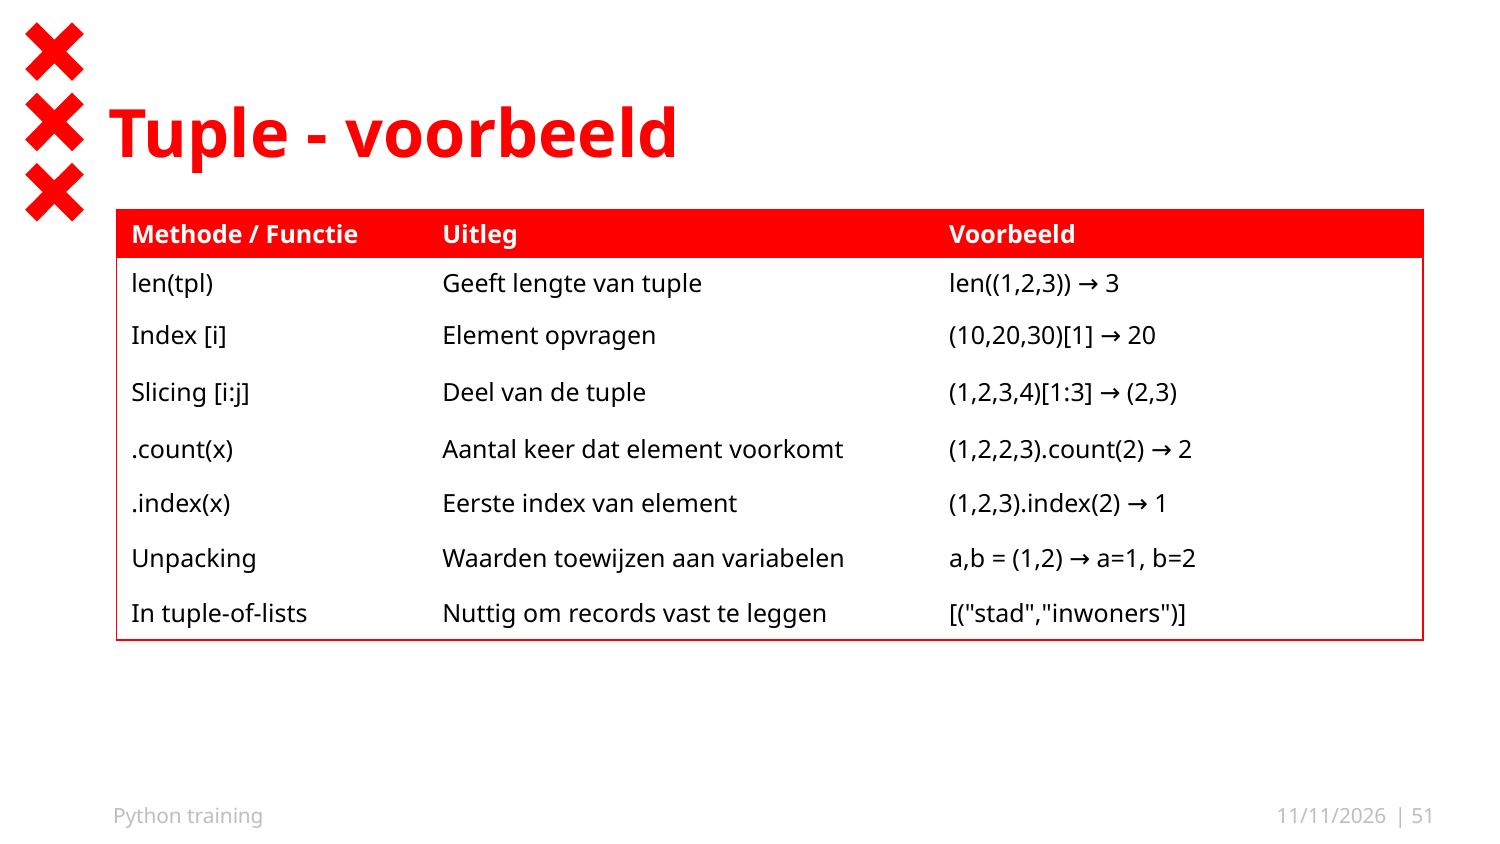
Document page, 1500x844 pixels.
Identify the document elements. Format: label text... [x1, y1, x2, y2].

table_cell (1,2,2,3).count(2) → 2 [934, 421, 1422, 476]
table_cell Deel van de tuple [427, 362, 934, 421]
table_cell (10,20,30)[1] → 20 [934, 307, 1422, 362]
footer Python training [113, 802, 1129, 833]
table_header Methode / Functie [117, 210, 427, 258]
table_cell len(tpl) [117, 258, 427, 307]
table_cell Waarden toewijzen aan variabelen [427, 530, 934, 585]
table_cell In tuple-of-lists [117, 585, 427, 639]
table_cell Geeft lengte van tuple [427, 258, 934, 307]
table_cell [("stad","inwoners")] [934, 585, 1422, 639]
table_cell .count(x) [117, 421, 427, 476]
table_header Uitleg [427, 210, 934, 258]
table_cell a,b = (1,2) → a=1, b=2 [934, 530, 1422, 585]
table_cell Aantal keer dat element voorkomt [427, 421, 934, 476]
table_header Voorbeeld [934, 210, 1422, 258]
table_cell Eerste index van element [427, 476, 934, 530]
table_cell (1,2,3).index(2) → 1 [934, 476, 1422, 530]
title Tuple - voorbeeld [108, 91, 1438, 251]
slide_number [1262, 802, 1387, 833]
table_cell Nuttig om records vast te leggen [427, 585, 934, 639]
slide_number | 51 [1394, 802, 1442, 833]
table_cell Element opvragen [427, 307, 934, 362]
table_cell Index [i] [117, 307, 427, 362]
table_cell len((1,2,3)) → 3 [934, 258, 1422, 307]
table_cell (1,2,3,4)[1:3] → (2,3) [934, 362, 1422, 421]
table_cell Slicing [i:j] [117, 362, 427, 421]
table_cell Unpacking [117, 530, 427, 585]
table_cell .index(x) [117, 476, 427, 530]
